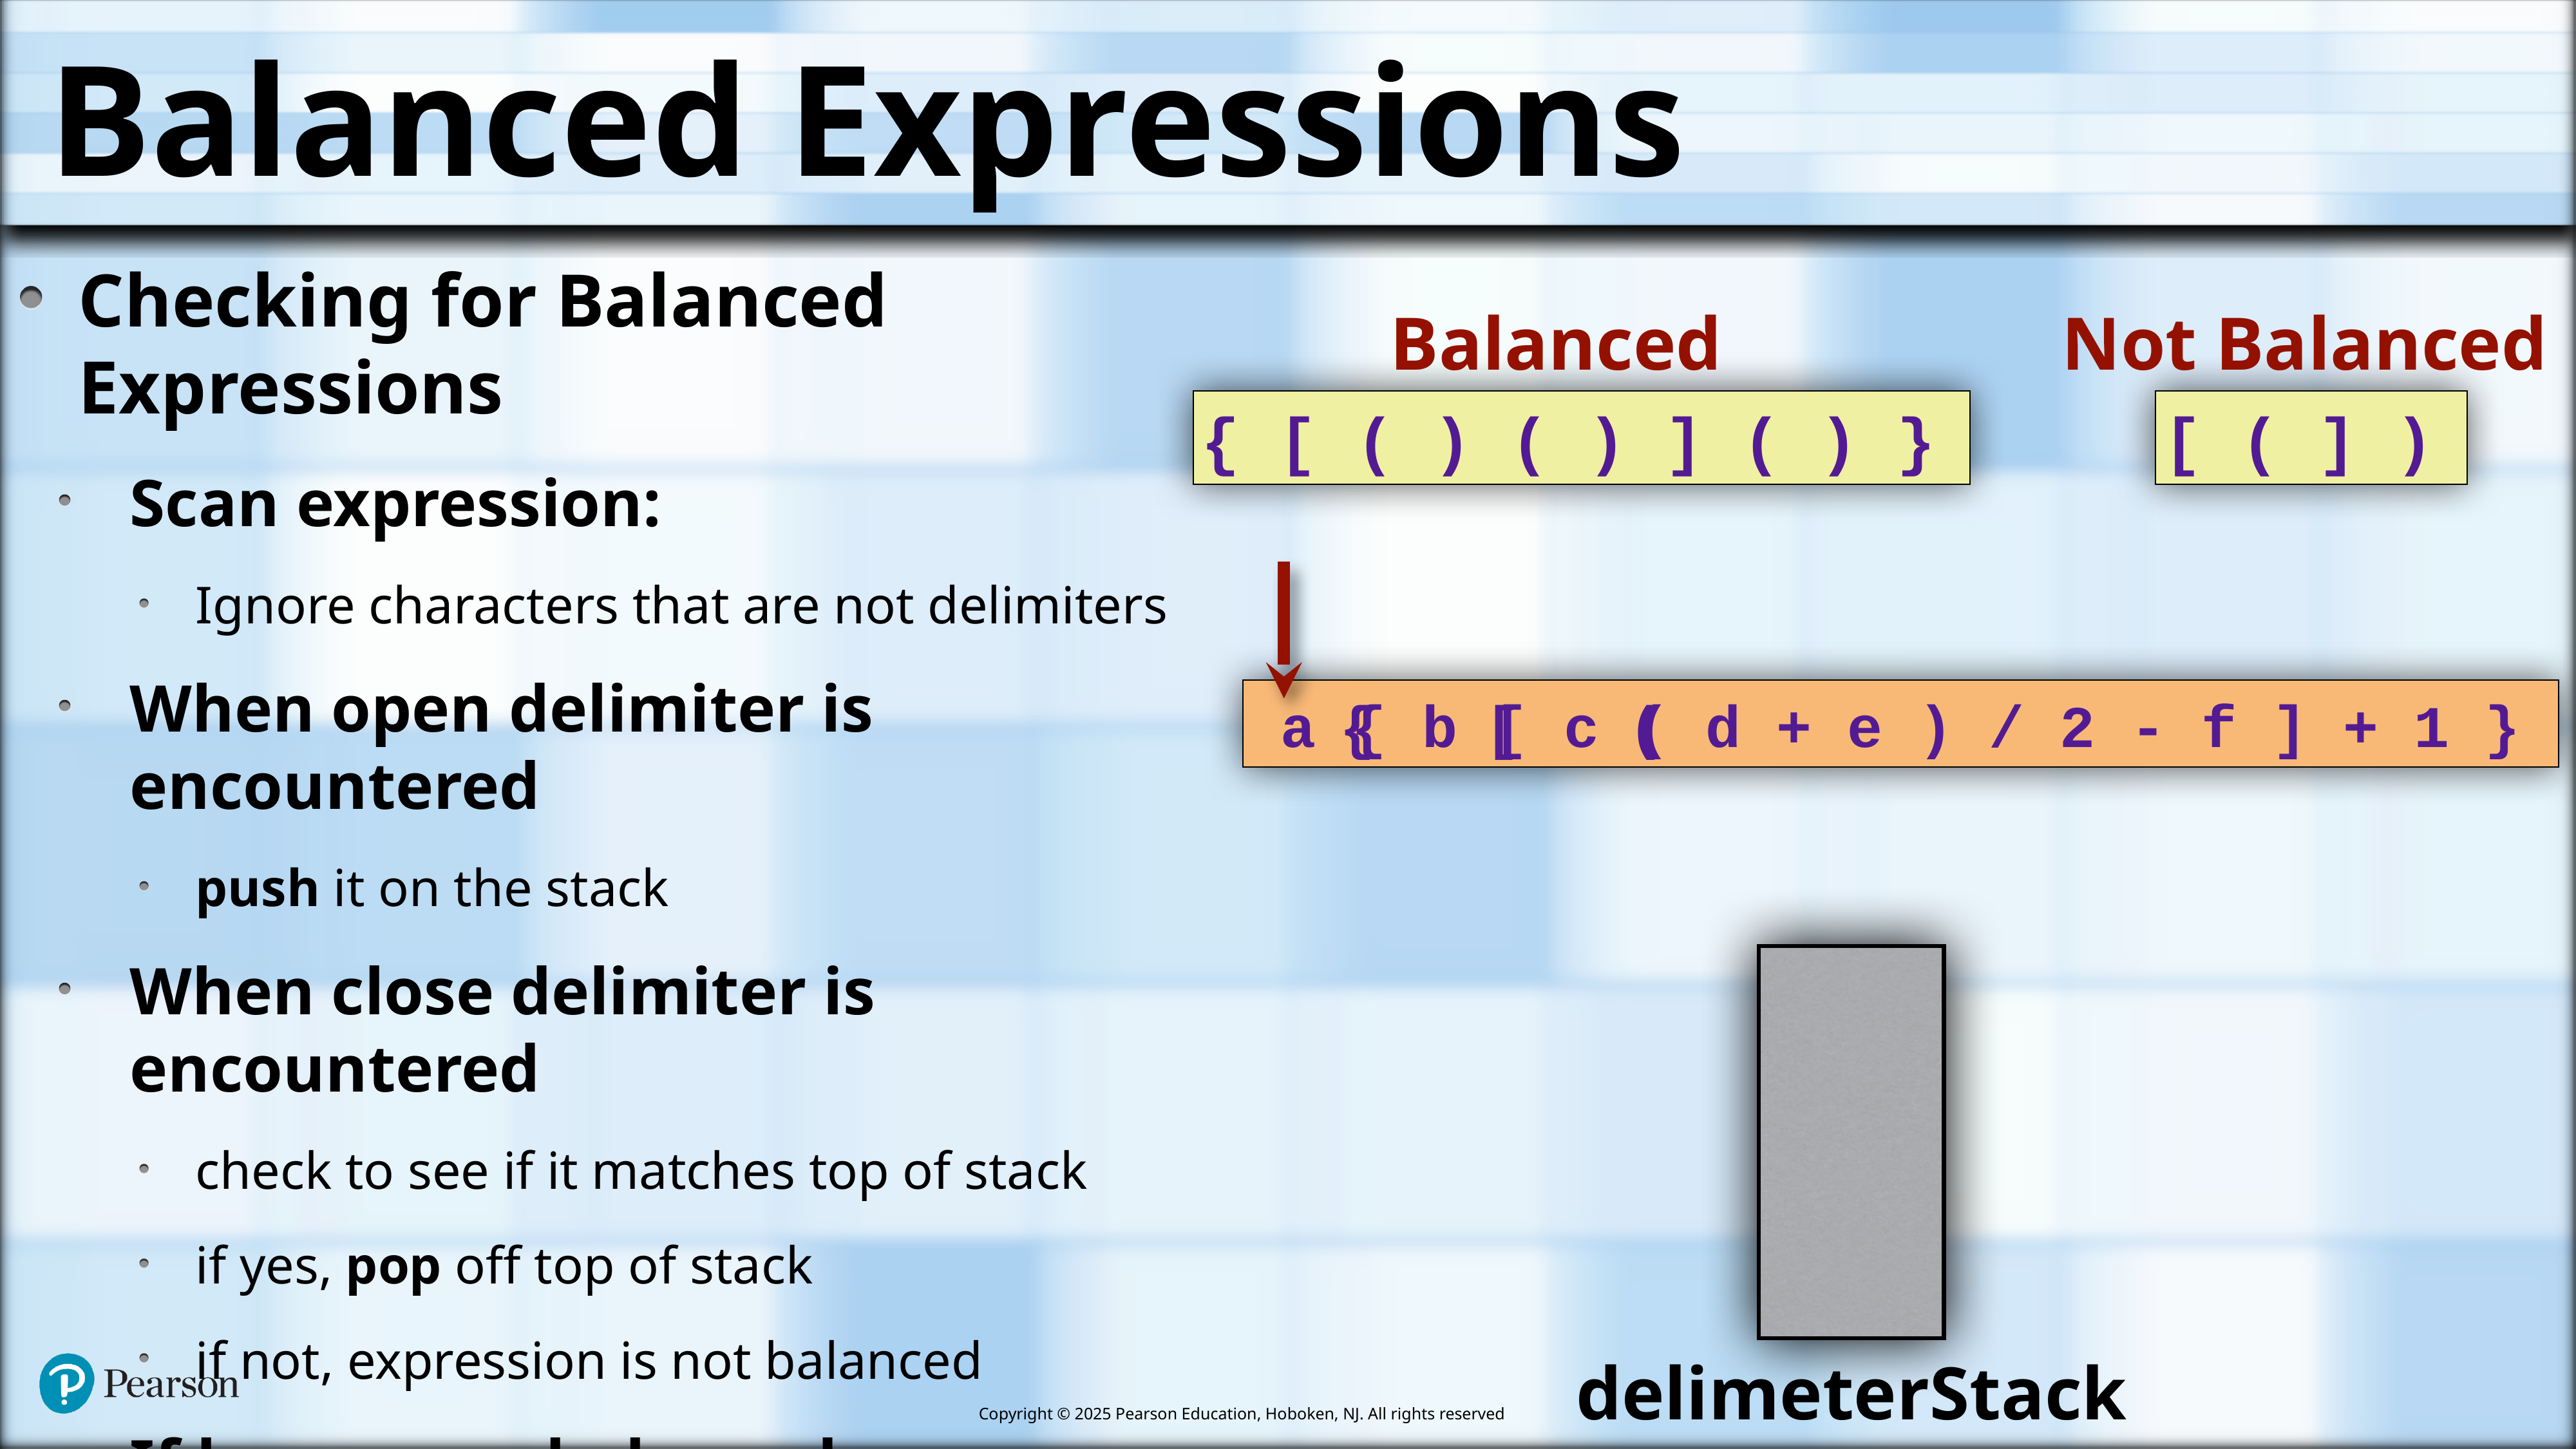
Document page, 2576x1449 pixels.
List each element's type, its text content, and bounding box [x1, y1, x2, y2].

text_box [1280, 690, 1288, 699]
text_box Balanced [1382, 289, 1730, 393]
text_box { [ ( ) ( ) ] ( ) } [1193, 391, 1971, 485]
list Checking for Balanced Expressions Scan expression: Ignore characters that are not delimiters When open delimiter is encountered push it on the stack When close delimiter is encountered check to see if it matches top of stack if yes, pop off top of stack if not, expression is not balanced If braces are balanced stack is empty when expression is done [10, 246, 1200, 1432]
text_box ( [1620, 681, 1672, 768]
text_box Not Balanced [2054, 289, 2556, 393]
text_box delimeterStack [1567, 1339, 2136, 1443]
text_box [ ( ] ) [2155, 393, 2468, 485]
title Balanced Expressions [39, 1, 2543, 228]
text_box a { b [ c ( d + e ) / 2 - f ] + 1 } [1242, 679, 2559, 767]
text_box { [1331, 681, 1383, 768]
picture [0, 0, 2576, 1449]
text_box [ [1476, 681, 1528, 768]
text_box [1759, 945, 1944, 1339]
